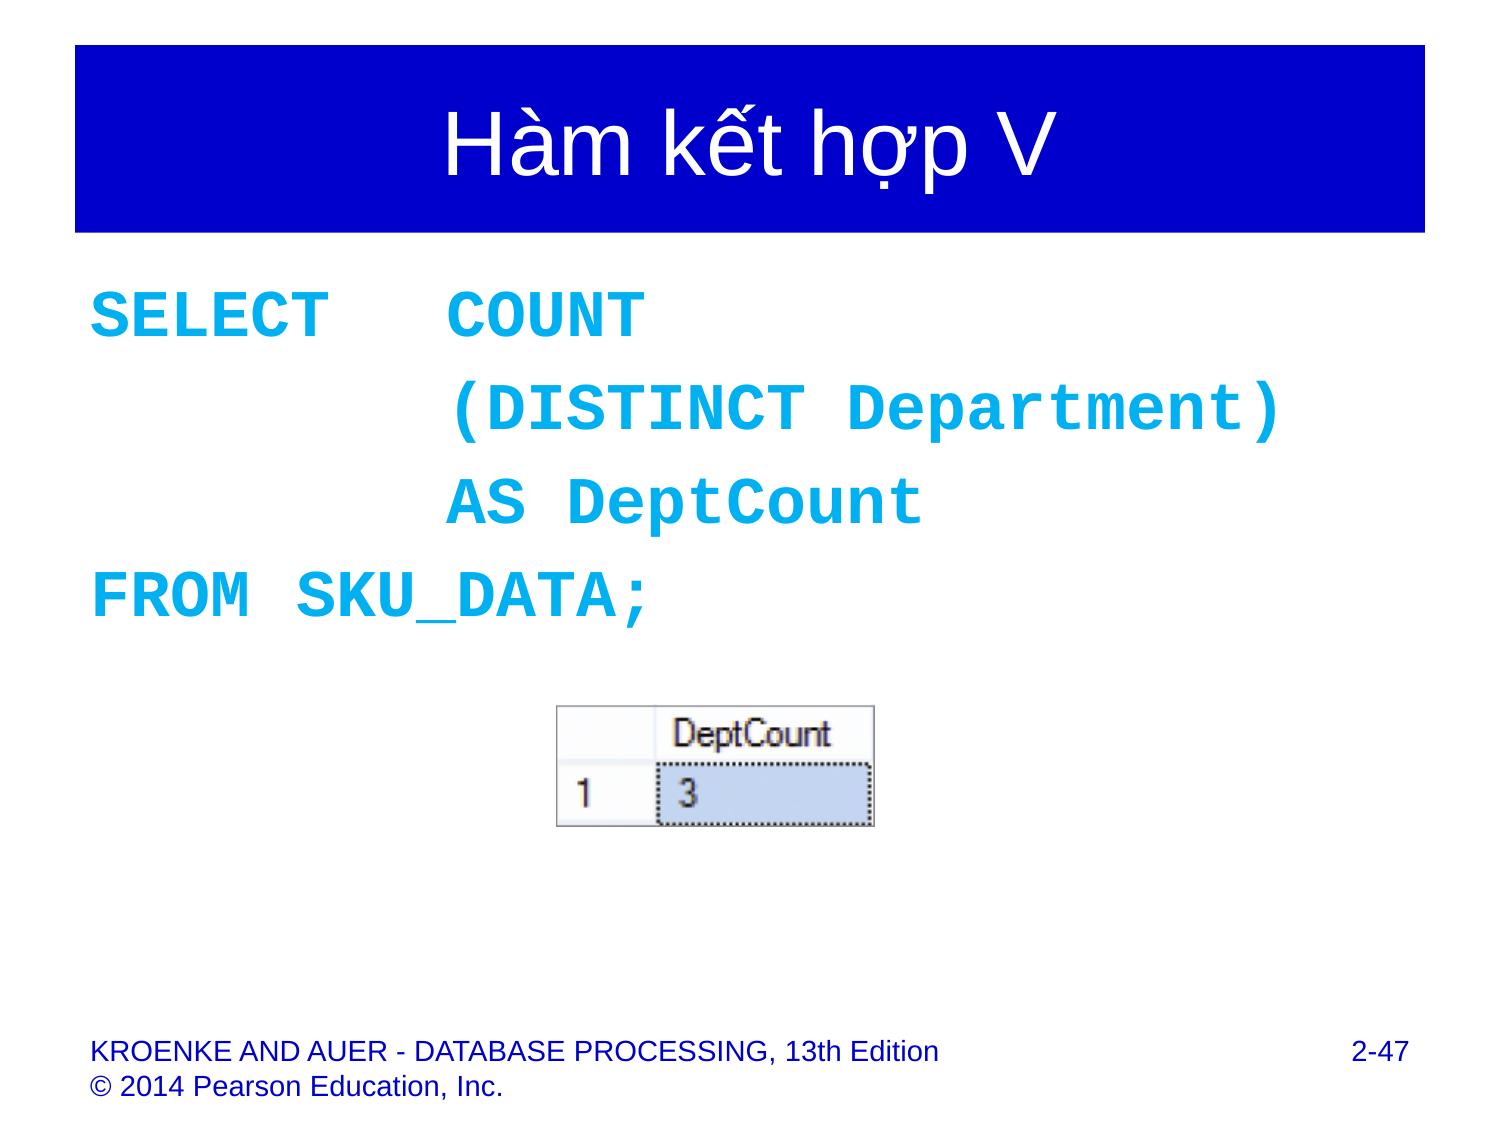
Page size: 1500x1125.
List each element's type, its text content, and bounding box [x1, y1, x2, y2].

slide_number 2-47 [1249, 1024, 1426, 1103]
footer KROENKE AND AUER - DATABASE PROCESSING, 13th Edition © 2014 Pearson Education, Inc. [74, 1024, 976, 1104]
title Hàm kết hợp V [74, 44, 1426, 233]
list SELECT COUNT (DISTINCT Department) AS DeptCount FROM SKU_DATA; [74, 262, 1426, 676]
picture [555, 704, 875, 827]
